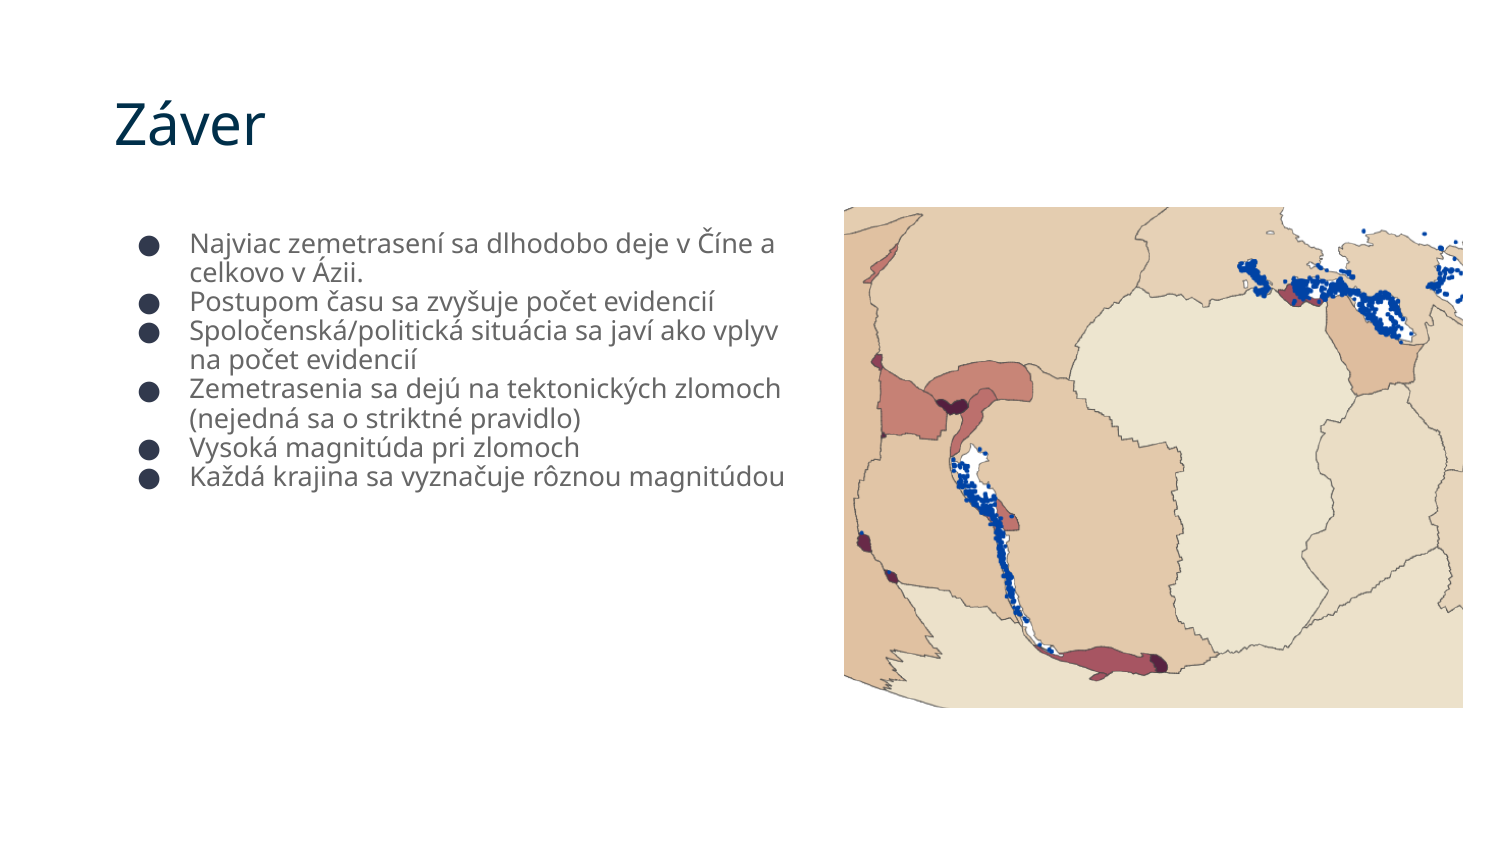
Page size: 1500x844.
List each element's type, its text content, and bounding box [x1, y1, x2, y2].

list Najviac zemetrasení sa dlhodobo deje v Číne a celkovo v Ázii. Postupom času sa zvyšuje počet evidencií Spoločenská/politická situácia sa javí ako vplyv na počet evidencií Zemetrasenia sa dejú na tektonických zlomoch (nejedná sa o striktné pravidlo) Vysoká magnitúda pri zlomoch Každá krajina sa vyznačuje rôznou magnitúdou [103, 224, 824, 589]
title Záver [103, 44, 1397, 208]
picture [843, 207, 1463, 709]
